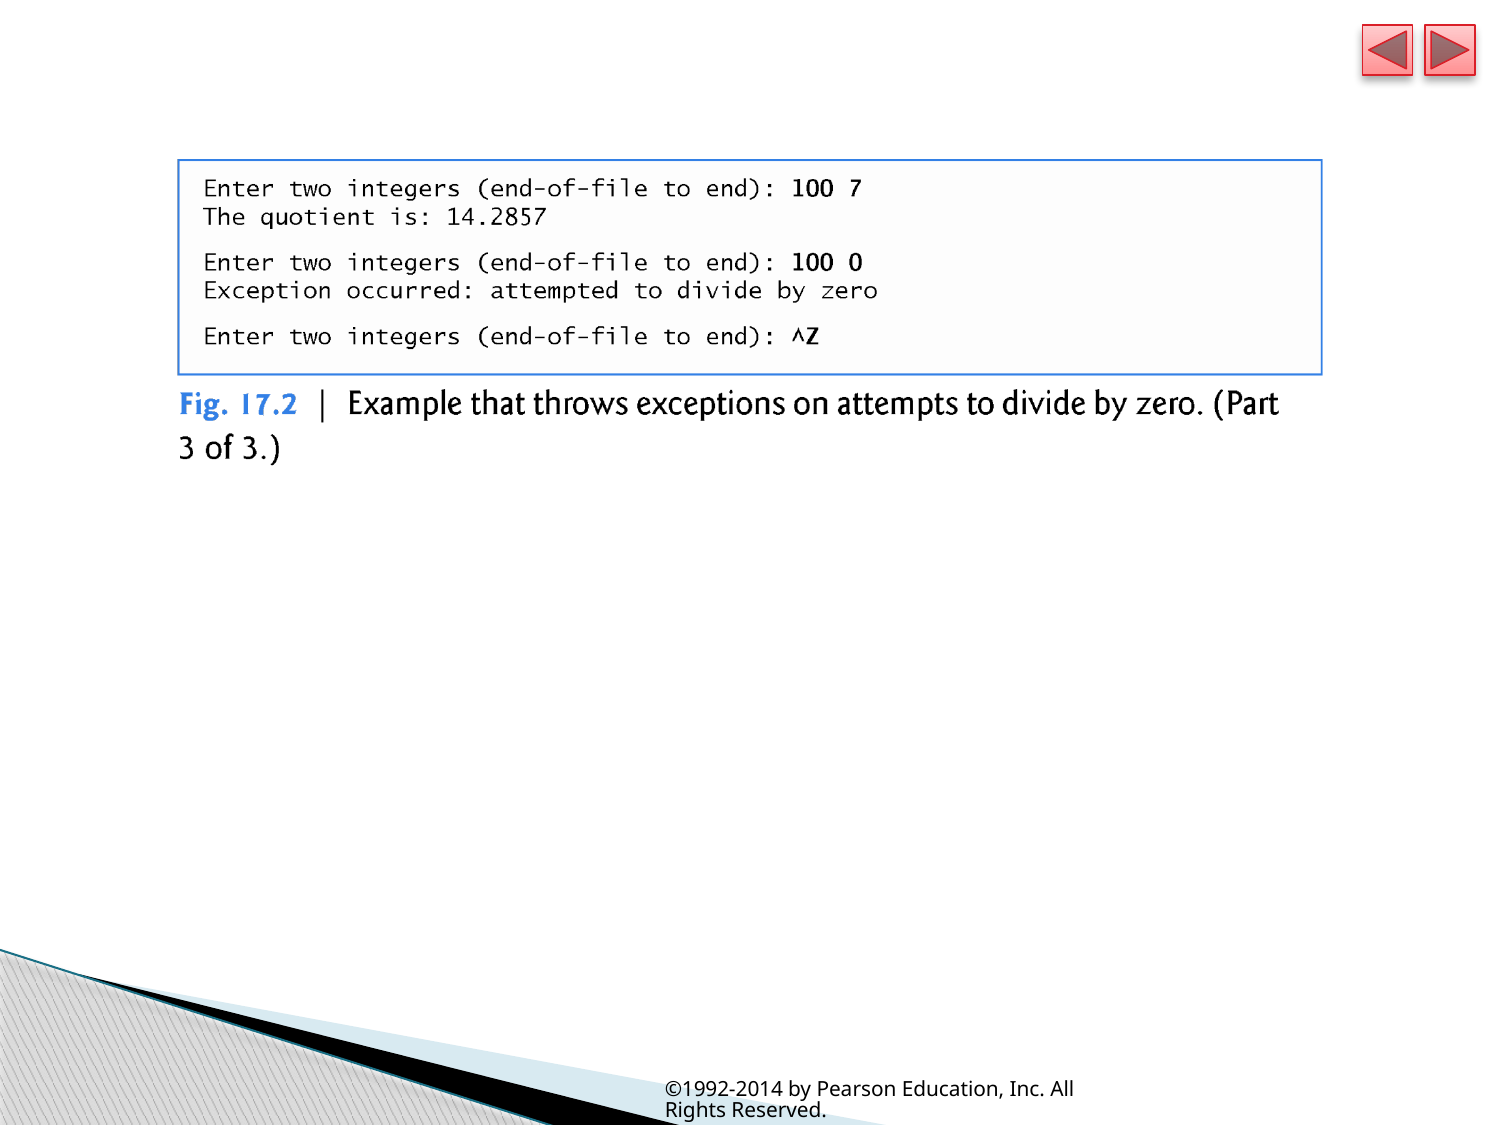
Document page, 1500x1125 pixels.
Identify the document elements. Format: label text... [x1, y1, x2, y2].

footer ©1992-2014 by Pearson Education, Inc. All Rights Reserved. [650, 1051, 1105, 1112]
picture [0, 106, 1500, 1018]
